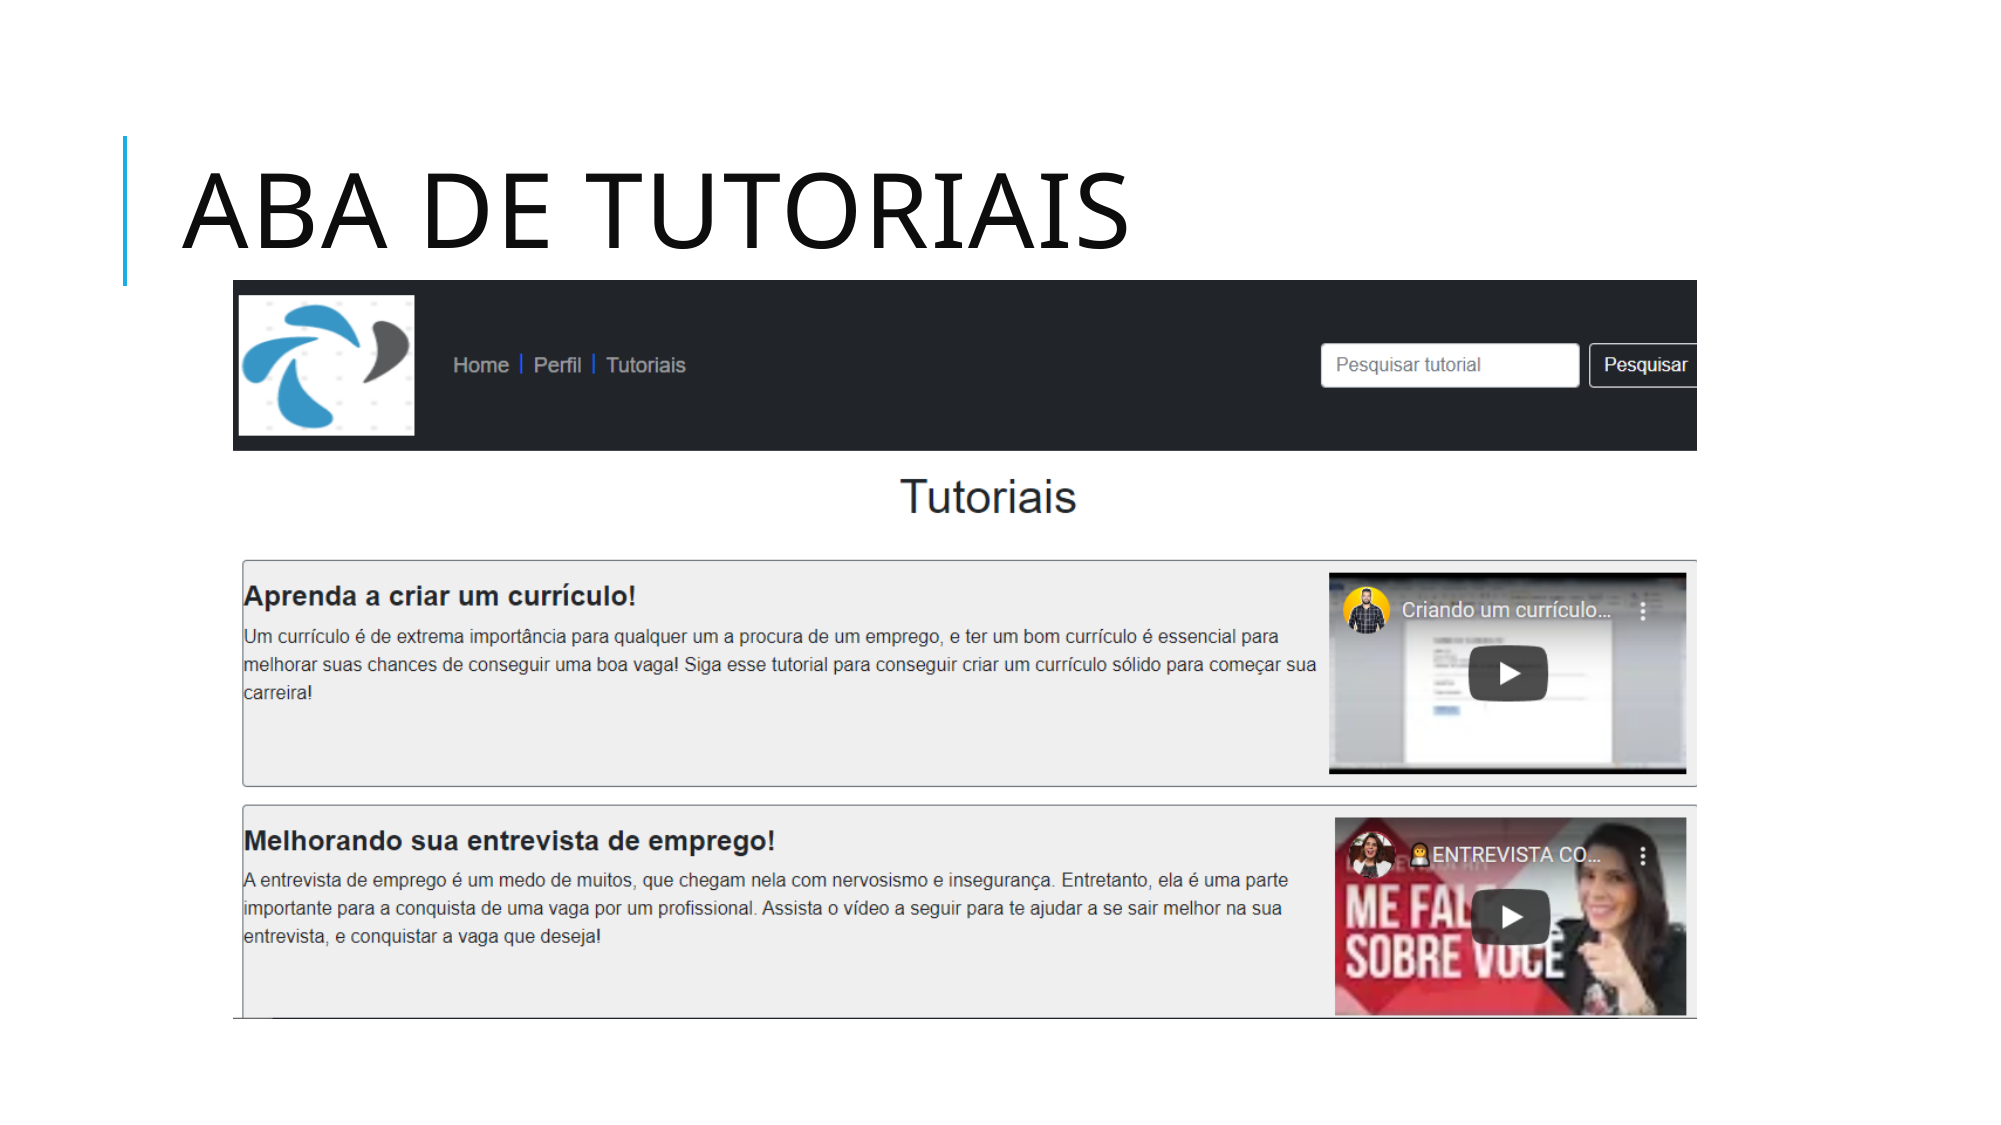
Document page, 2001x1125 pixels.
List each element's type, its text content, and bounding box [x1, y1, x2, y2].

title Aba de tutoriais [168, 96, 1763, 342]
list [233, 280, 1697, 1019]
